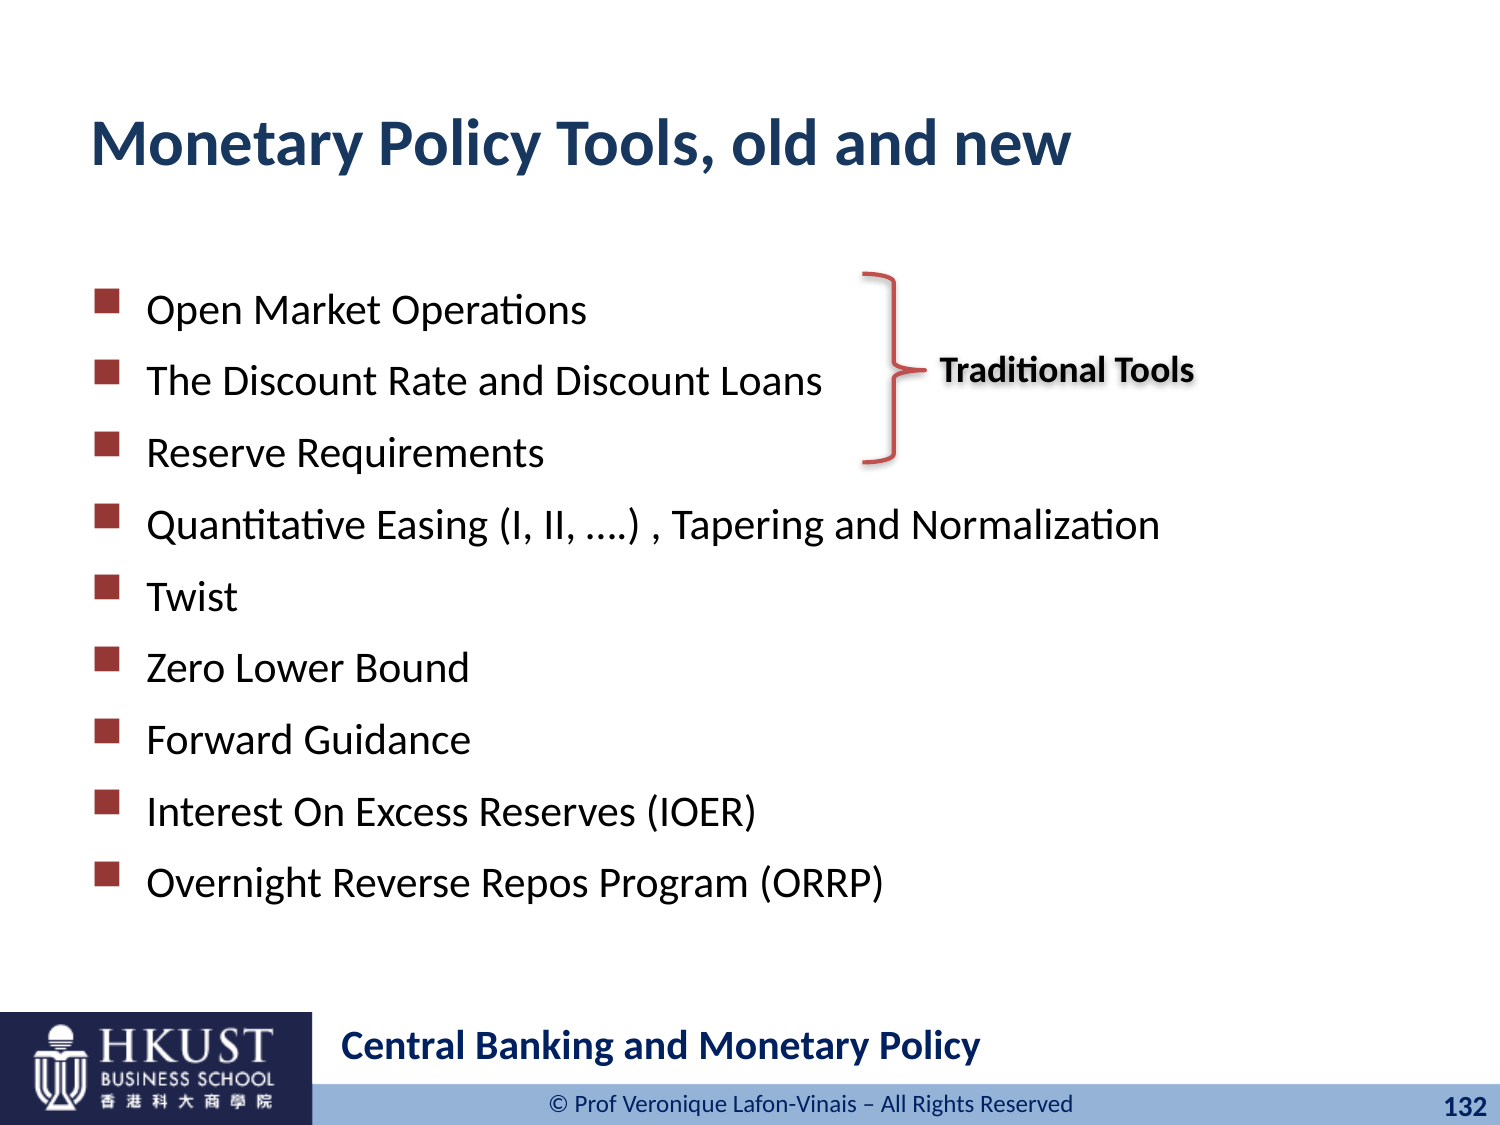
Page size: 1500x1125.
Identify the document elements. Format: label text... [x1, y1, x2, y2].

title Monetary Policy Tools, old and new [74, 44, 1426, 233]
text_box Traditional Tools [924, 337, 1226, 398]
list Open Market Operations The Discount Rate and Discount Loans Reserve Requirements Quantitative Easing (I, II, ….) , Tapering and Normalization Twist Zero Lower Bound Forward Guidance Interest On Excess Reserves (IOER) Overnight Reverse Repos Program (ORRP) [74, 262, 1426, 1006]
text_box [862, 271, 928, 465]
slide_number 132 [1351, 1080, 1500, 1125]
footer Central Banking and Monetary Policy [326, 1007, 1500, 1078]
picture [0, 1012, 1500, 1125]
